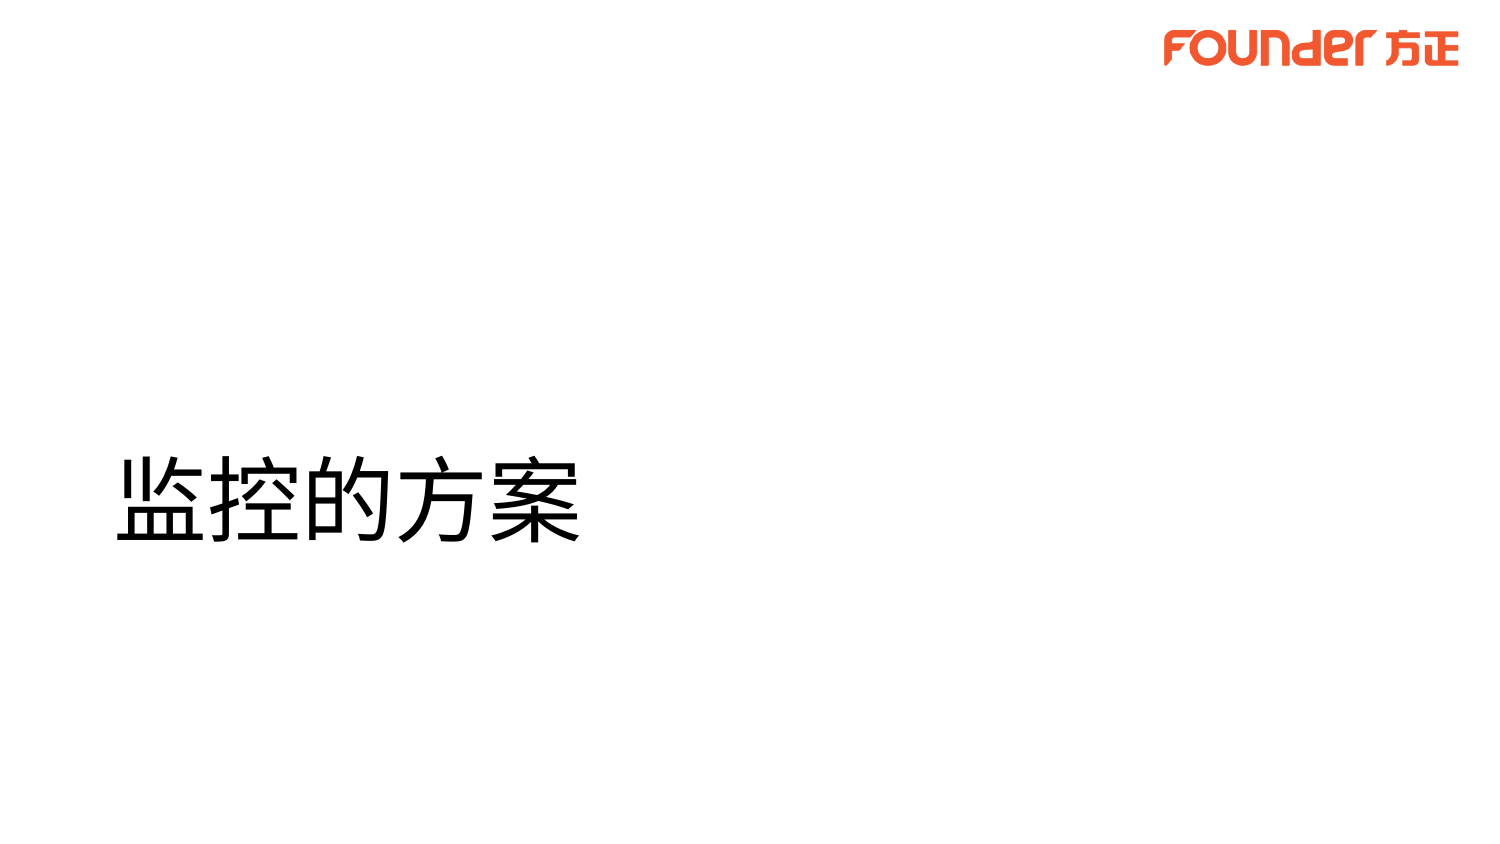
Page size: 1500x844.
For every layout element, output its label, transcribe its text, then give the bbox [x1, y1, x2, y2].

picture [1136, 0, 1485, 102]
title 监控的方案 [102, 210, 1397, 562]
